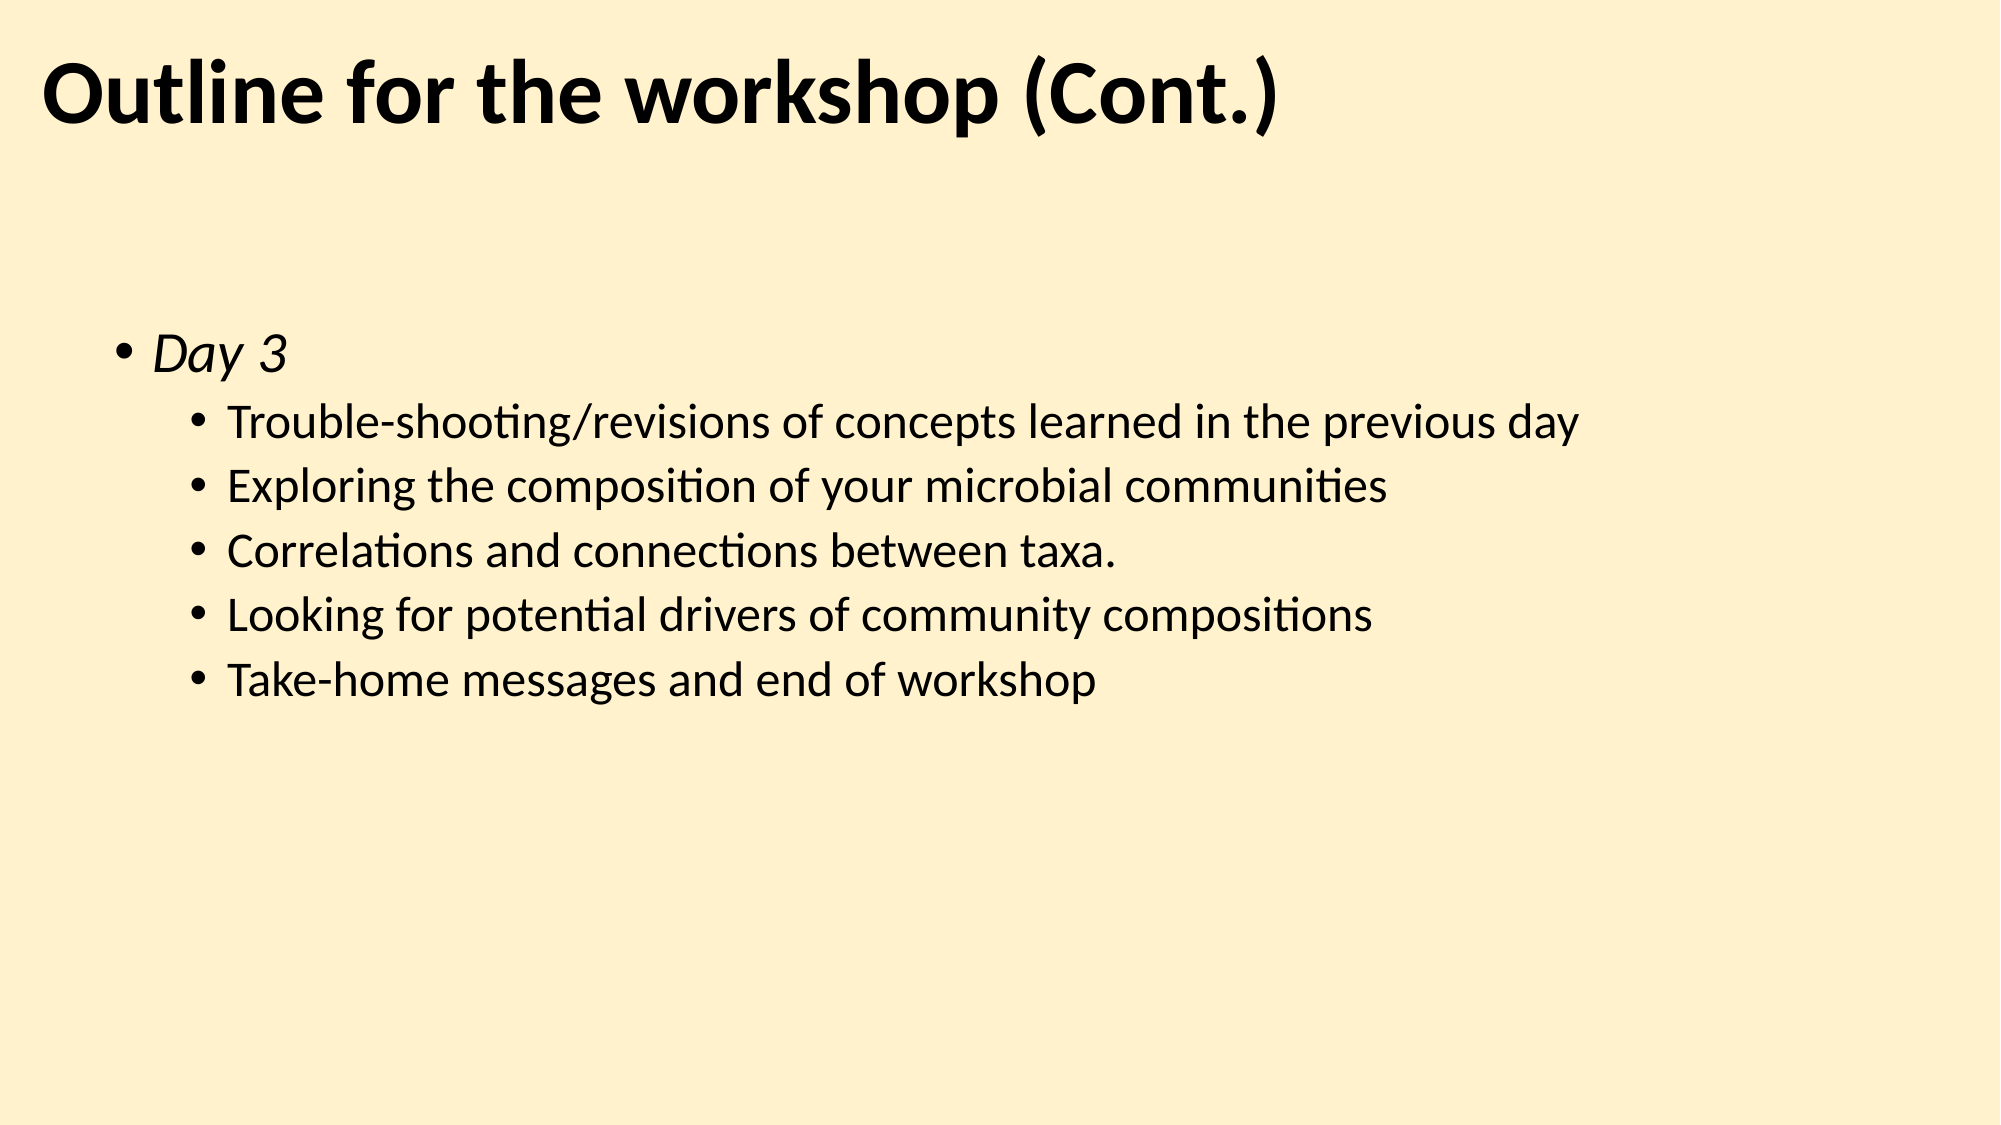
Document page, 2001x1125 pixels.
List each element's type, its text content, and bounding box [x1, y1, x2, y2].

list Day 3 Trouble-shooting/revisions of concepts learned in the previous day Exploring the composition of your microbial communities Correlations and connections between taxa. Looking for potential drivers of community compositions Take-home messages and end of workshop [99, 314, 1825, 811]
title Outline for the workshop (Cont.) [27, 16, 1753, 173]
